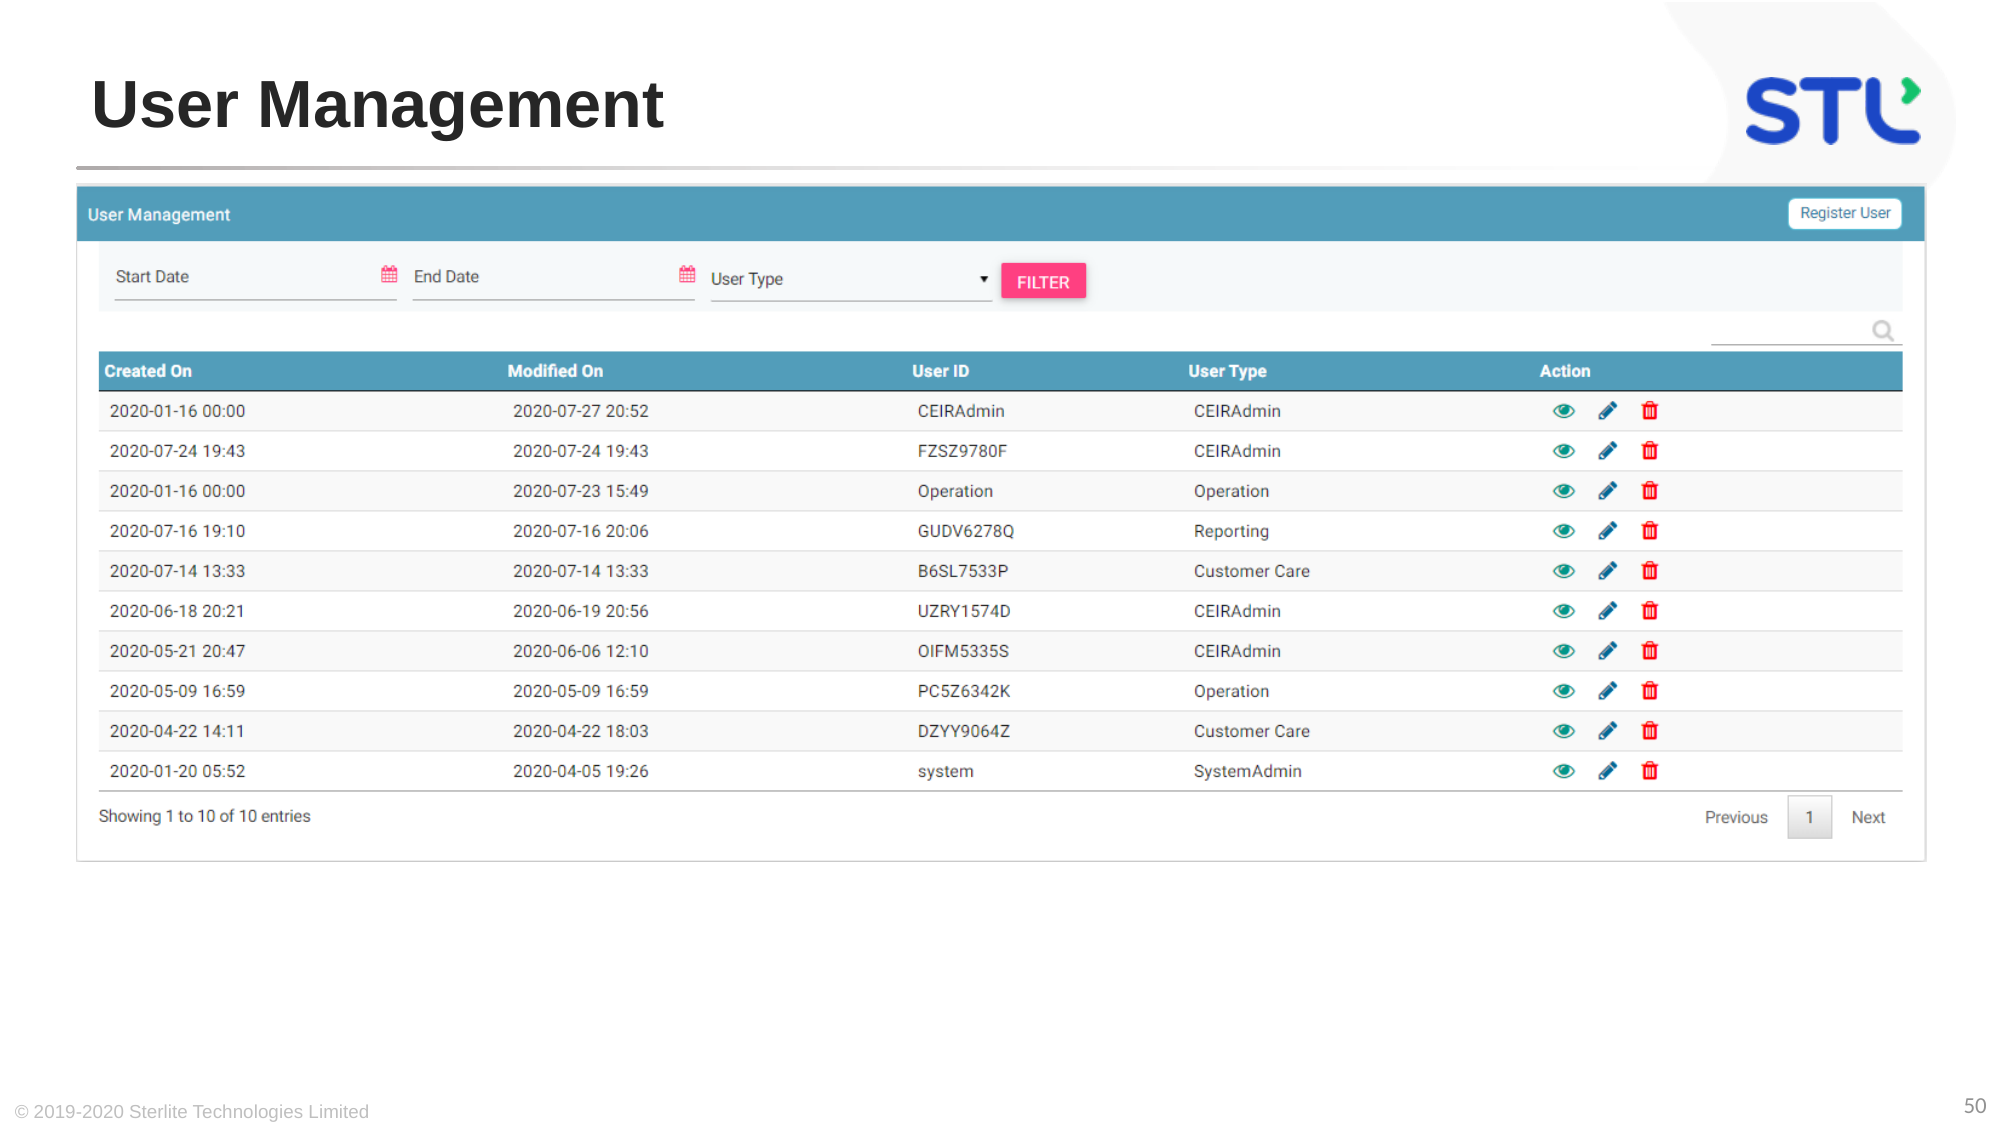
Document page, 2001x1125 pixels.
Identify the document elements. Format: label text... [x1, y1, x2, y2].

picture [75, 182, 1927, 862]
title User Management [76, 35, 1564, 167]
picture [1746, 77, 1921, 145]
footer © 2019-2020 Sterlite Technologies Limited [0, 1083, 455, 1125]
slide_number 50 [1955, 1083, 1997, 1122]
